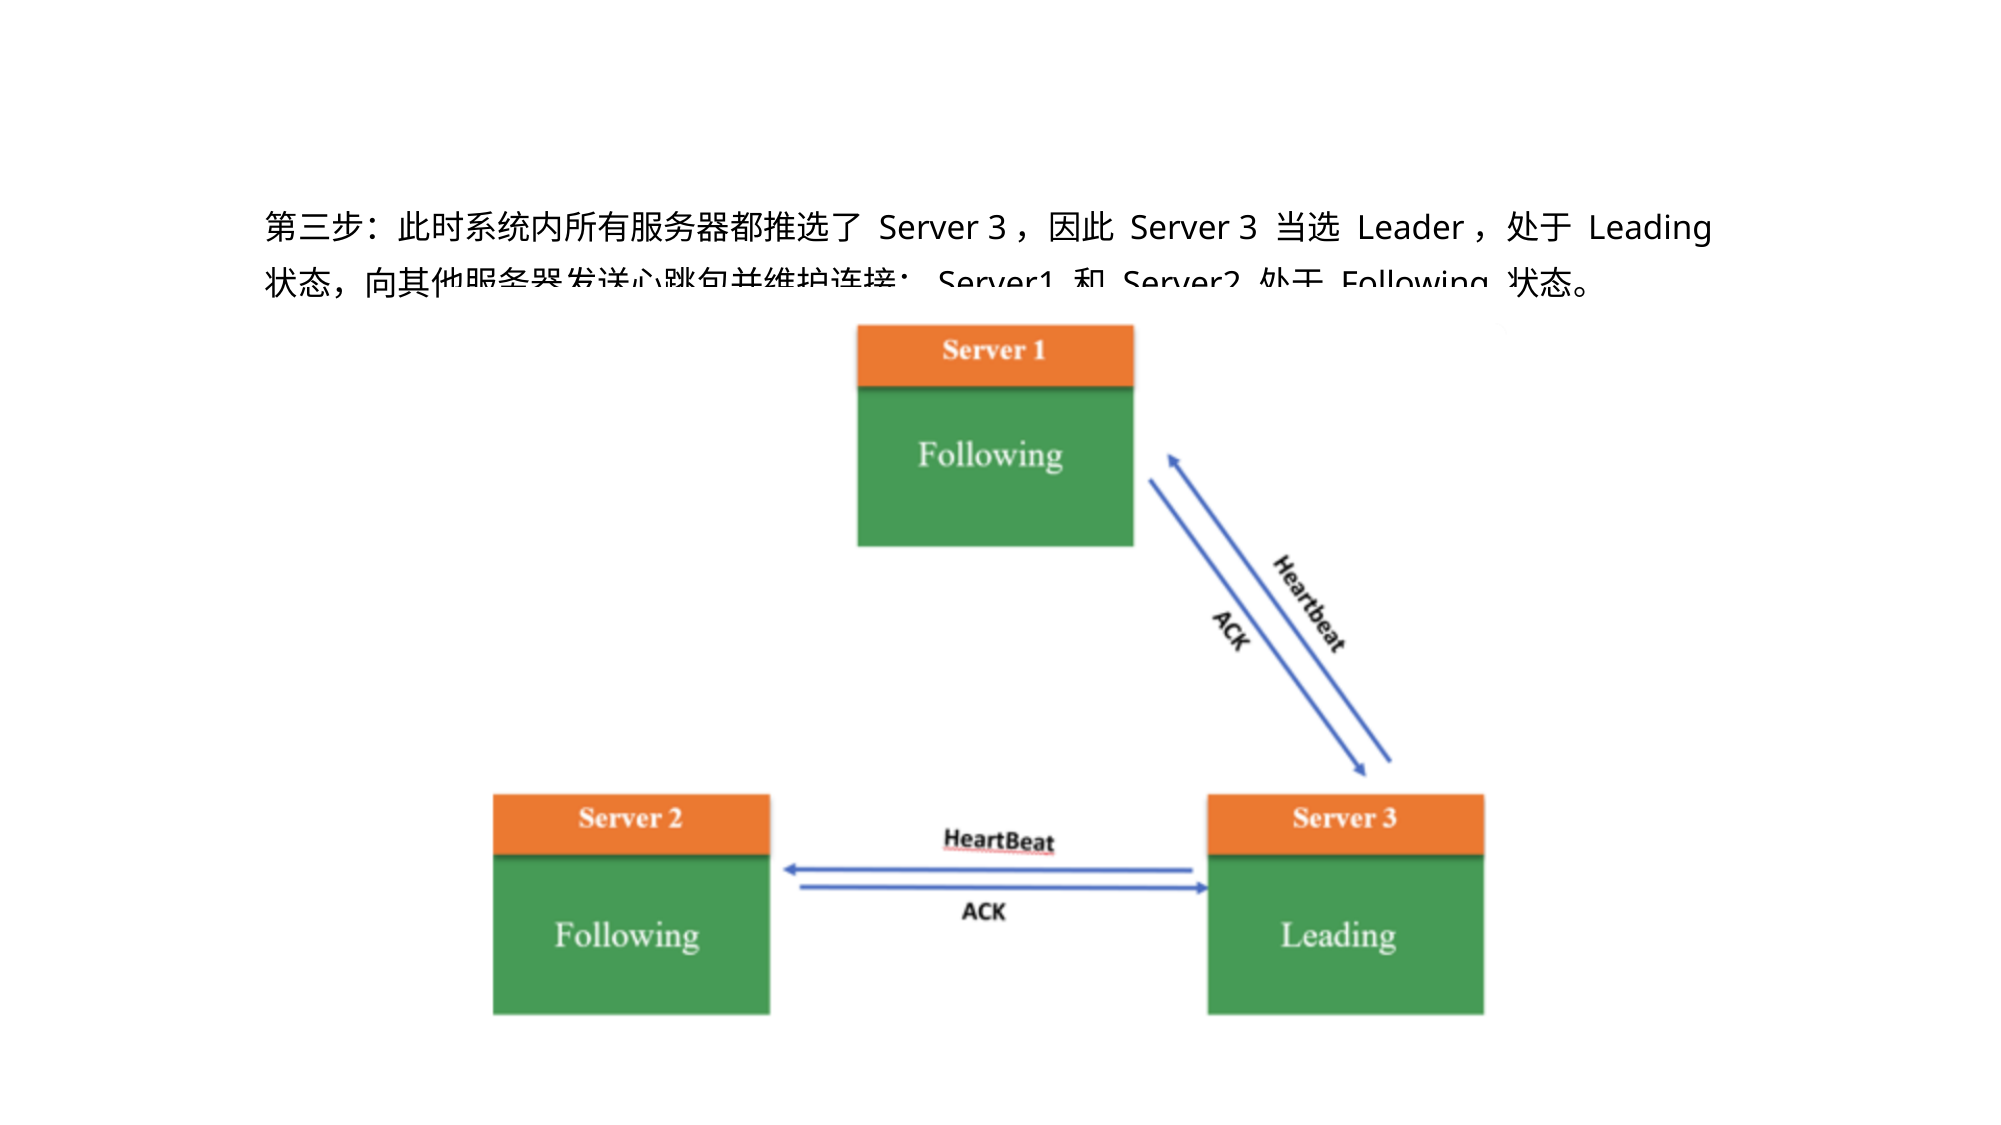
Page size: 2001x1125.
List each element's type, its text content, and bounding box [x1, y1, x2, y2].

picture [441, 287, 1517, 1031]
subtitle 第三步：此时系统内所有服务器都推选了 Server 3，因此 Server 3 当选 Leader，处于 Leading 状态，向其他服务器发送心跳包并维护连接；Server1 和 Server2 处于 Following 状态。 [249, 122, 1750, 1044]
